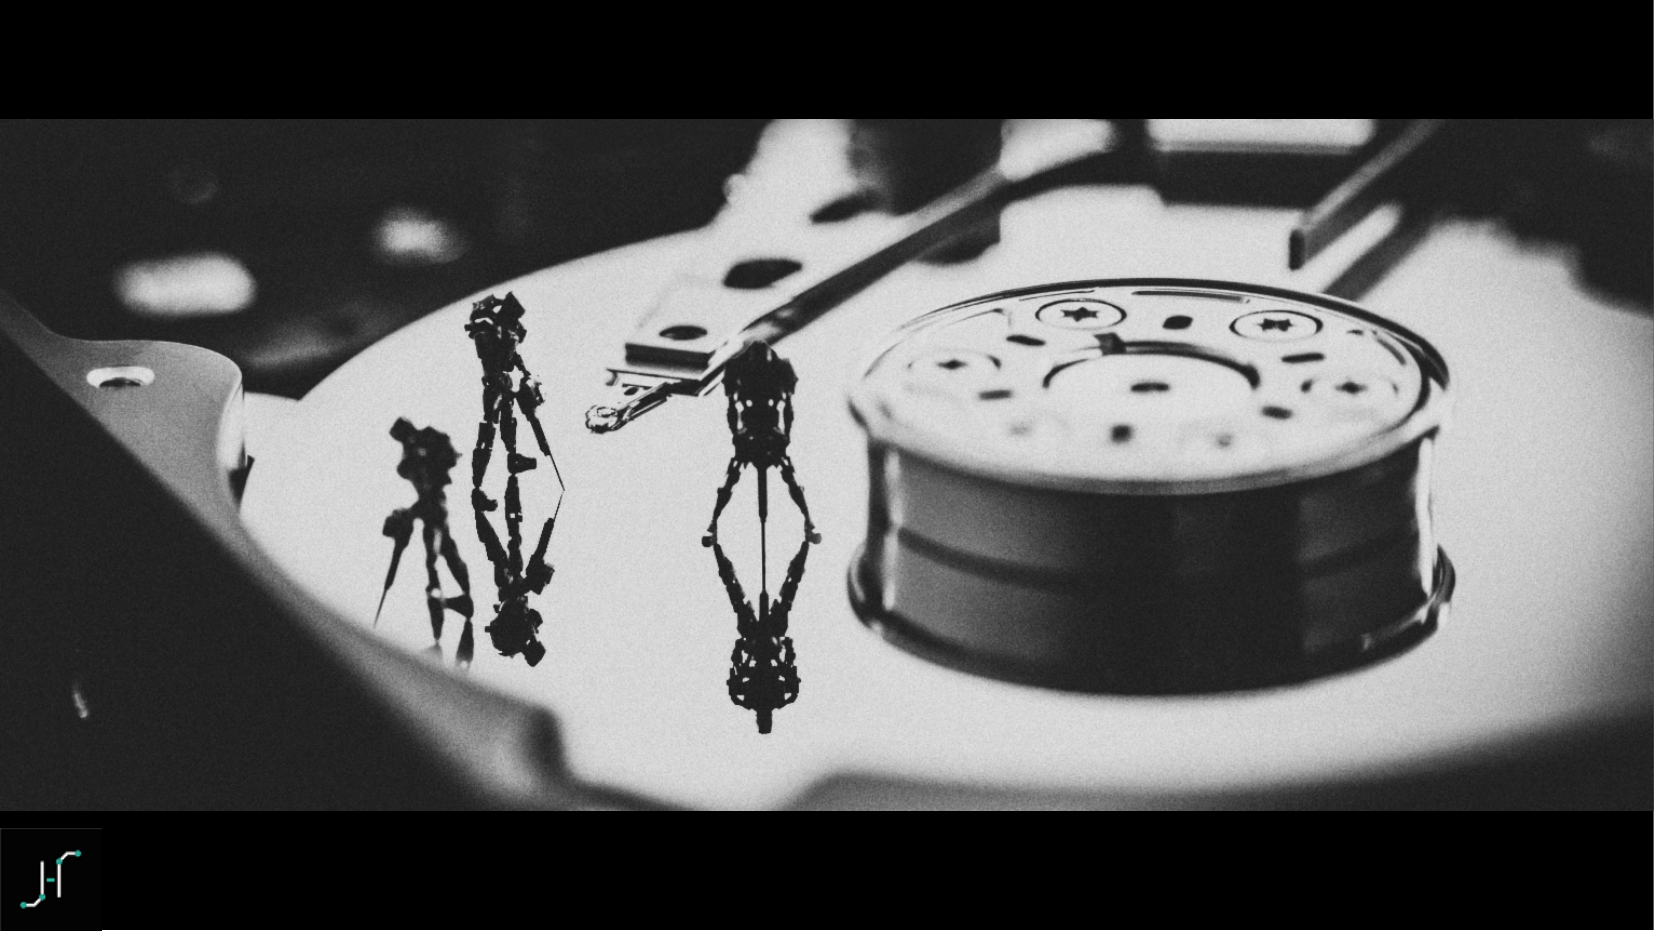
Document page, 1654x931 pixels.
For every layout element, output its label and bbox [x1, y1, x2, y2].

picture [0, 119, 1654, 811]
picture [0, 828, 102, 931]
